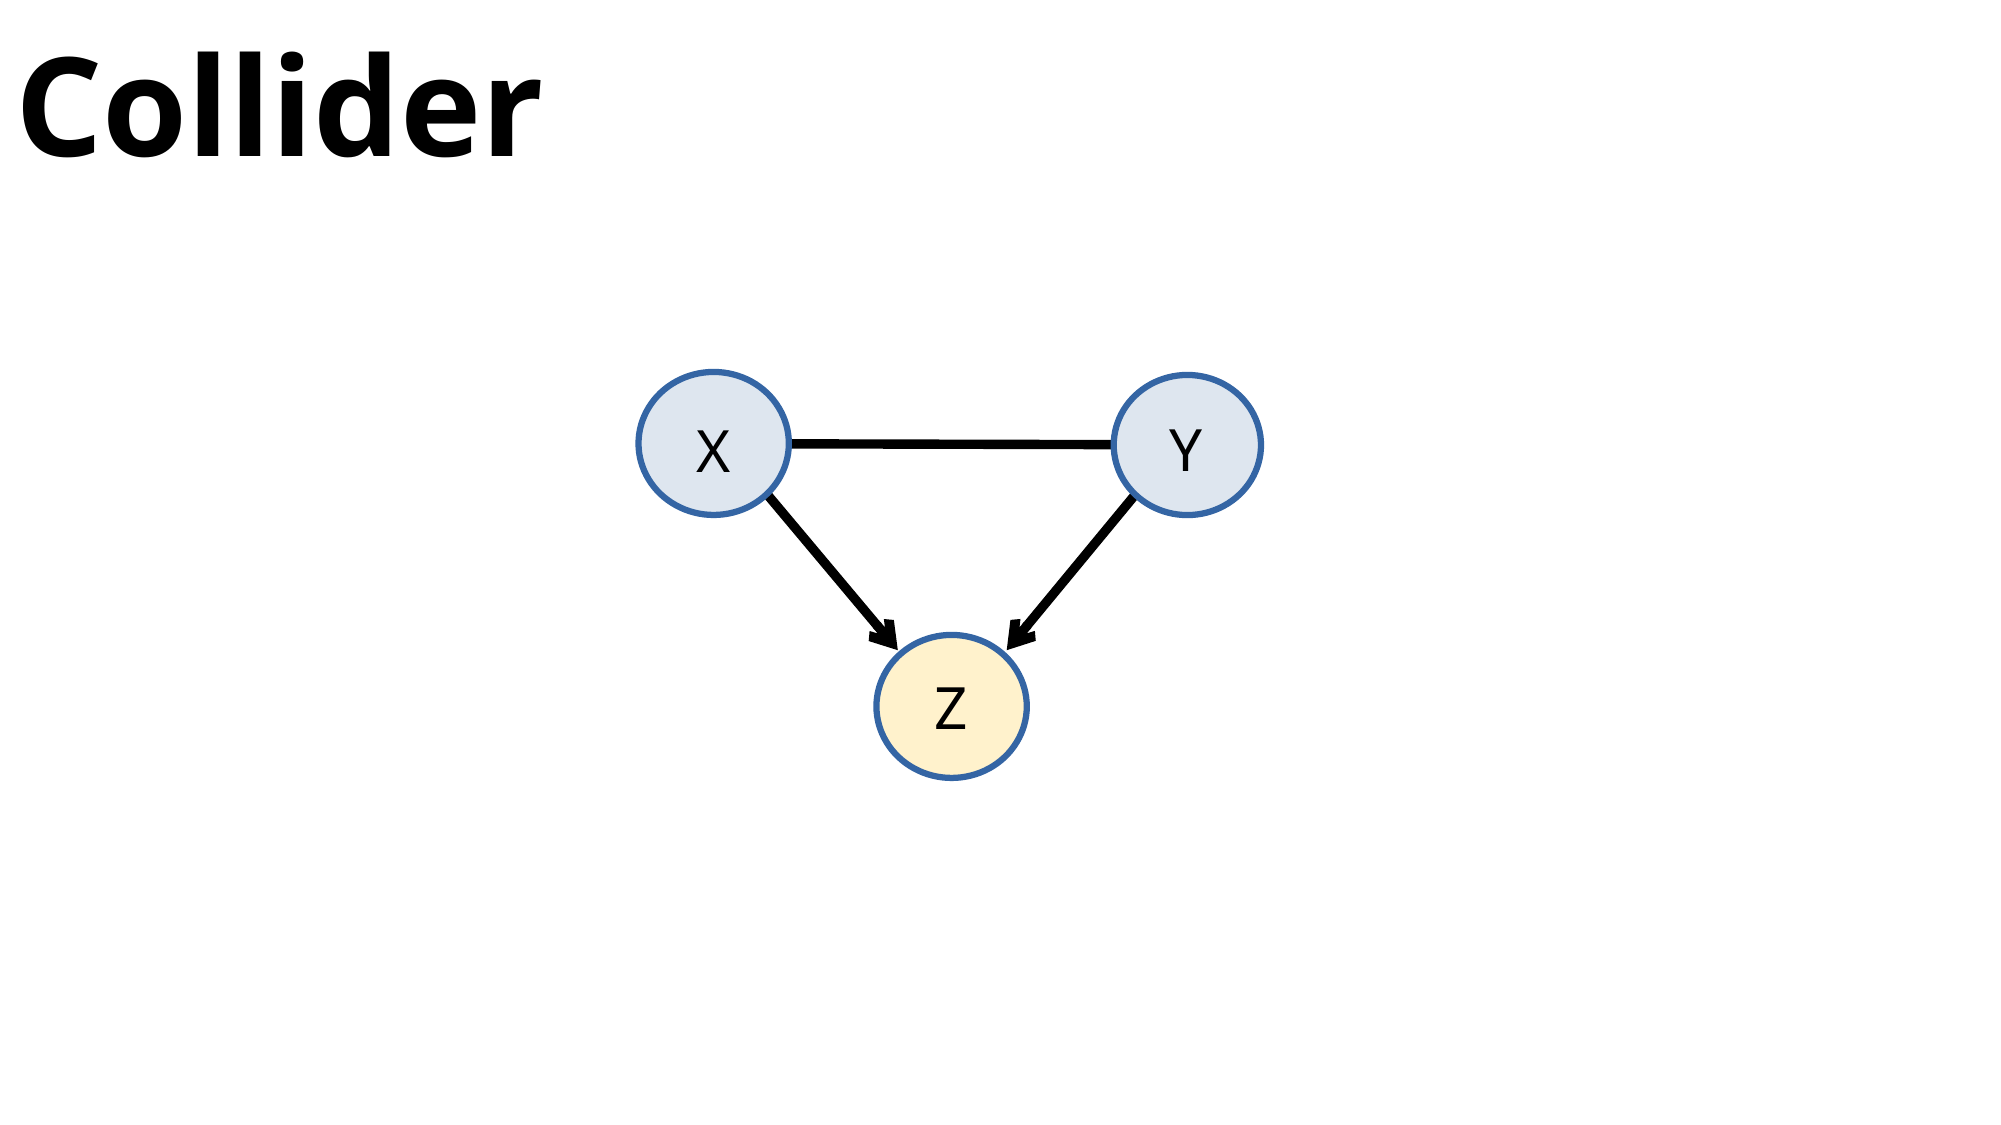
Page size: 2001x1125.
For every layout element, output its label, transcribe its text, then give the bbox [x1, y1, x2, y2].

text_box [1006, 494, 1136, 651]
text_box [1112, 374, 1262, 516]
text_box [766, 494, 898, 651]
title Collider [0, 3, 2000, 221]
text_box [875, 634, 1027, 791]
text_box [638, 371, 790, 515]
